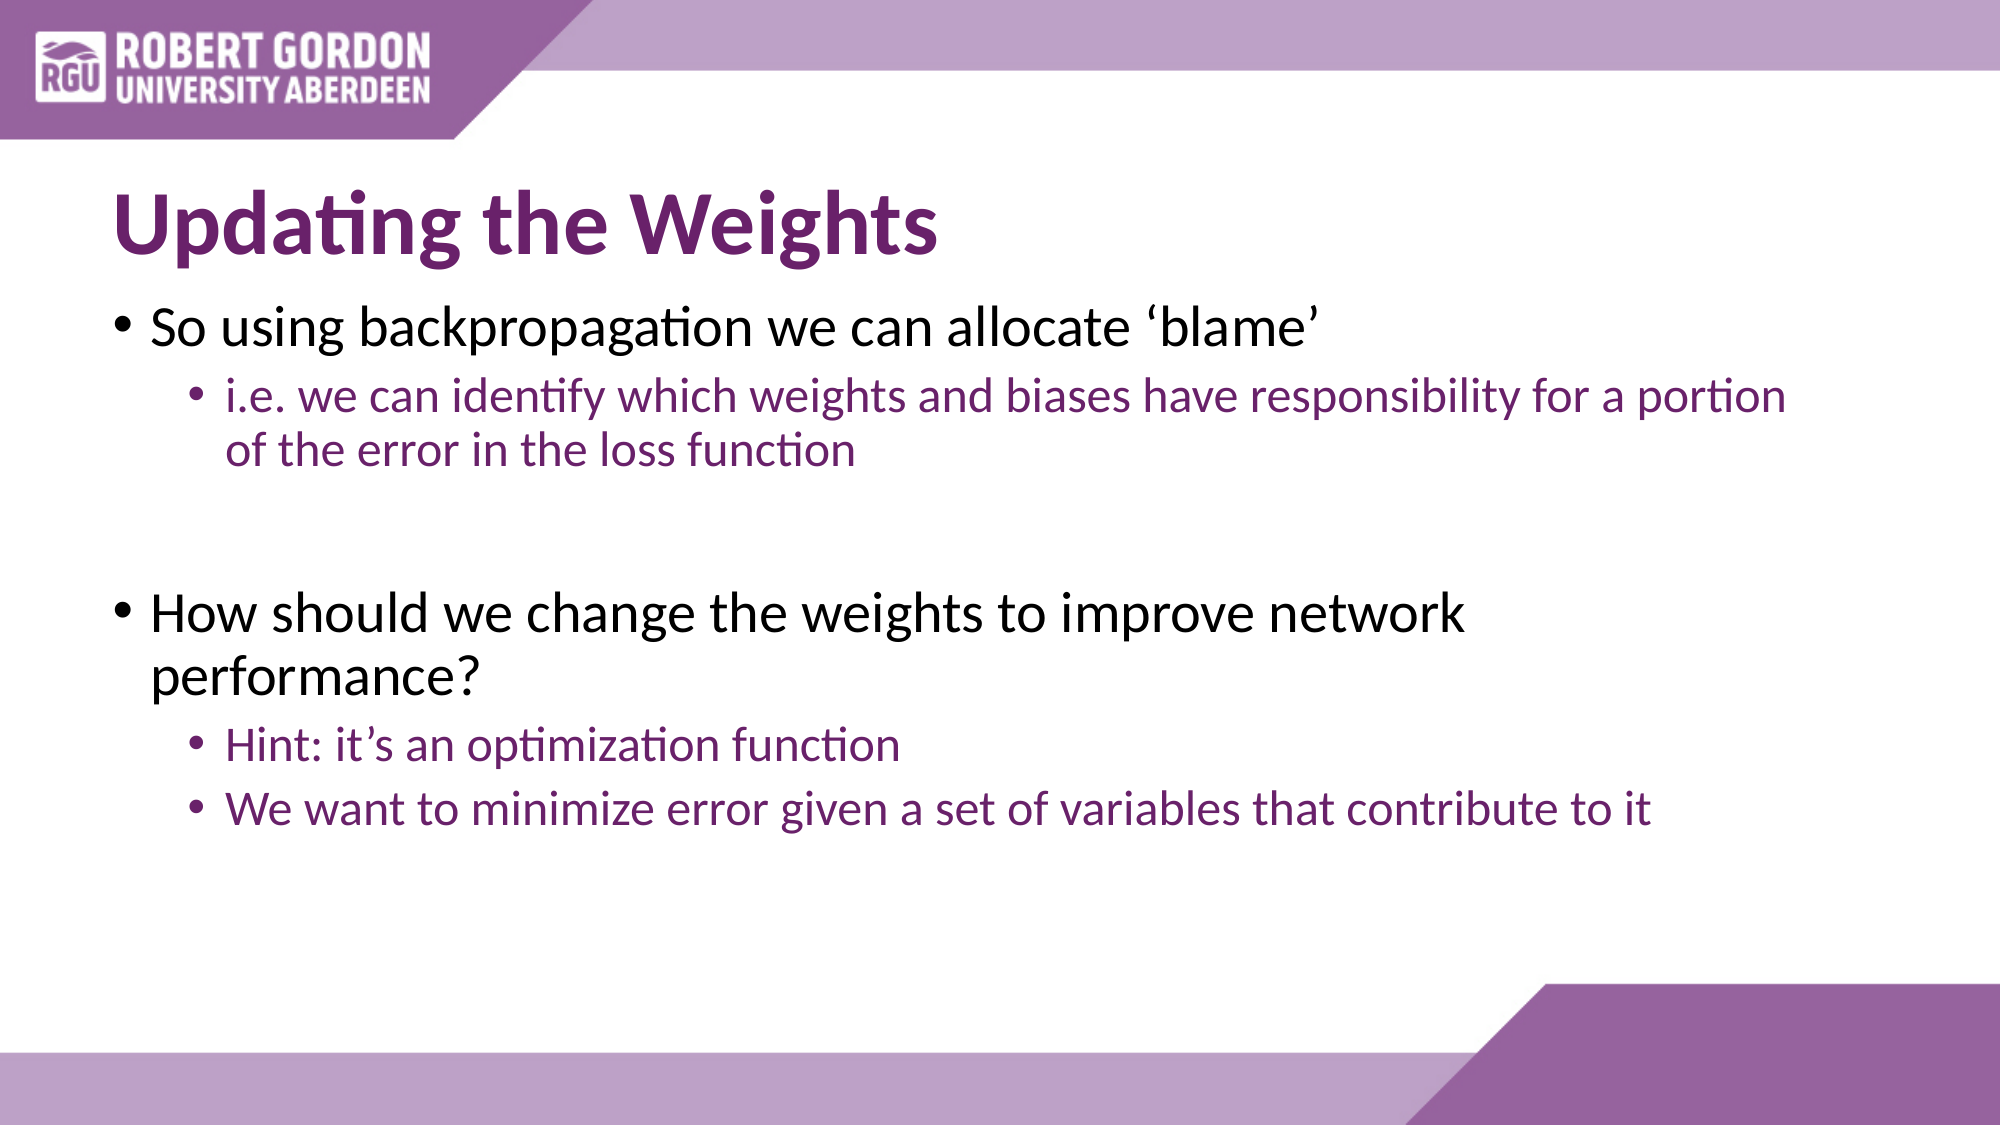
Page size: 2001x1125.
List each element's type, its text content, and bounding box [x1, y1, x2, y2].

title Updating the Weights [97, 168, 1823, 288]
list So using backpropagation we can allocate ‘blame’ i.e. we can identify which weights and biases have responsibility for a portion of the error in the loss function How should we change the weights to improve network performance? Hint: it’s an optimization function We want to minimize error given a set of variables that contribute to it [97, 288, 1823, 954]
picture [0, 0, 2000, 1125]
